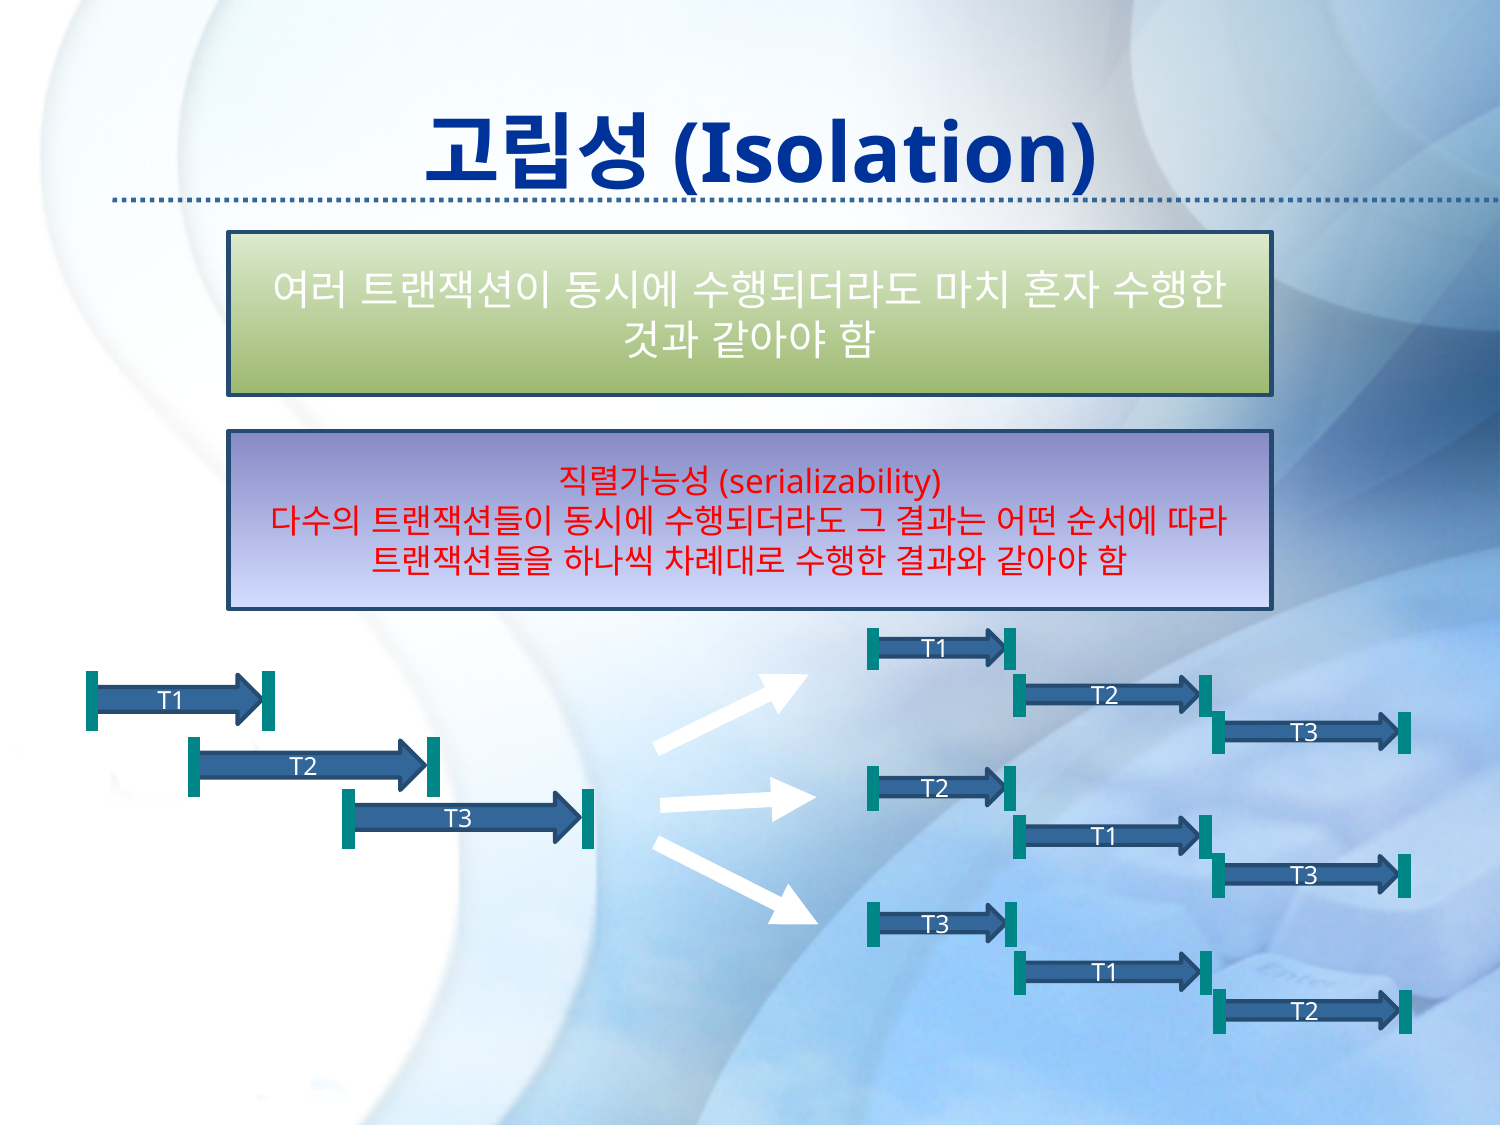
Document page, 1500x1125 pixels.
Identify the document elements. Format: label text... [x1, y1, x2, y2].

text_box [873, 901, 1406, 1035]
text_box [91, 670, 589, 850]
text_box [659, 796, 817, 806]
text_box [872, 765, 1405, 899]
text_box 여러 트랜잭션이 동시에 수행되더라도 마치 혼자 수행한 것과 같아야 함 [226, 230, 1274, 397]
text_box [655, 674, 810, 750]
title 고립성(Isolation) [117, 105, 1405, 193]
text_box 직렬가능성(serializability) 다수의 트랜잭션들이 동시에 수행되더라도 그 결과는 어떤 순서에 따라 트랜잭션들을 하나씩 차례대로 수행한 결과와 같아야 함 [226, 429, 1274, 611]
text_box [872, 627, 1405, 755]
picture [0, 0, 1500, 1125]
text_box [655, 841, 819, 925]
